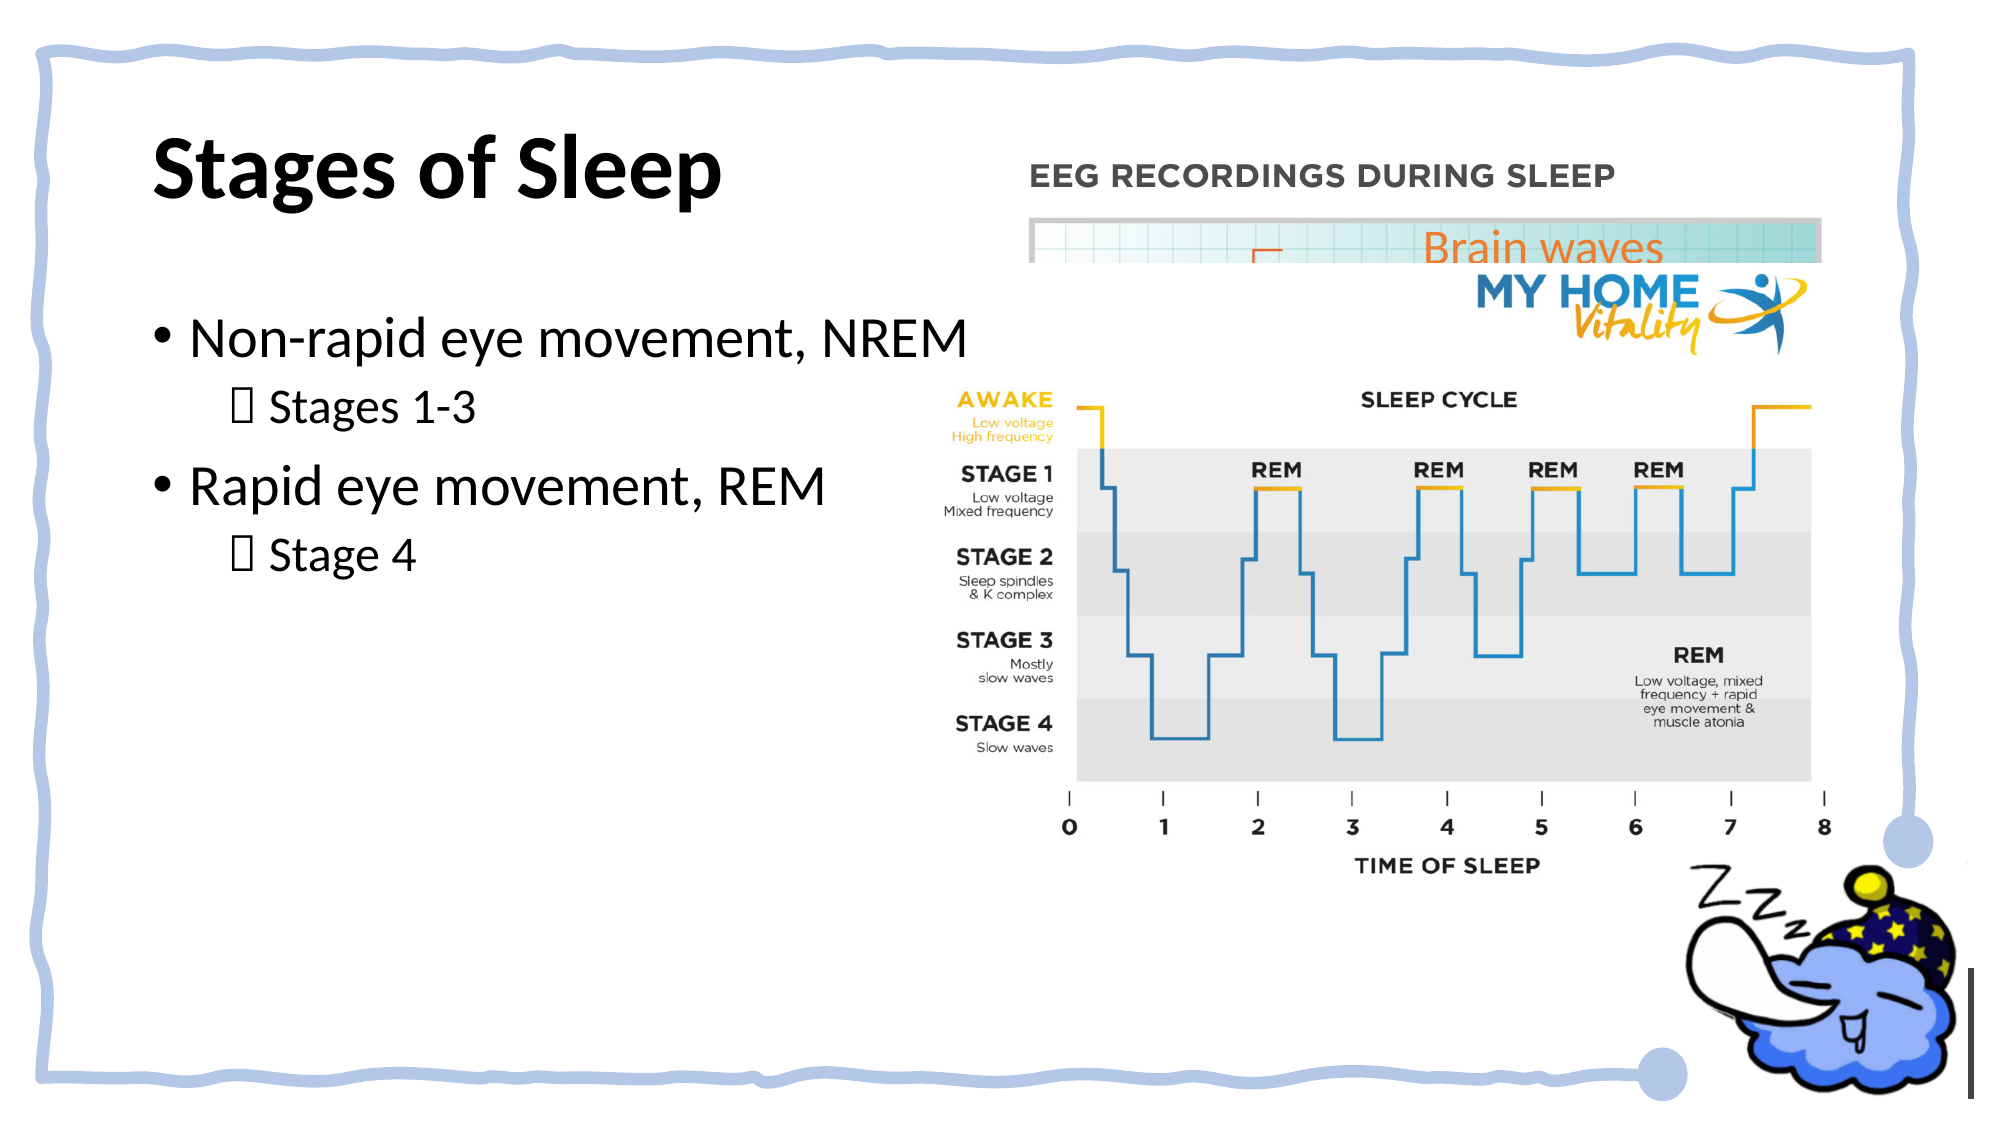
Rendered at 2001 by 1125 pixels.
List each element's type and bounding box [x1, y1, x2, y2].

text_box [1020, 151, 1827, 263]
text_box [35, 48, 1913, 1084]
text_box [1636, 1046, 1682, 1103]
text_box [1882, 813, 1935, 861]
picture [915, 263, 1975, 1107]
